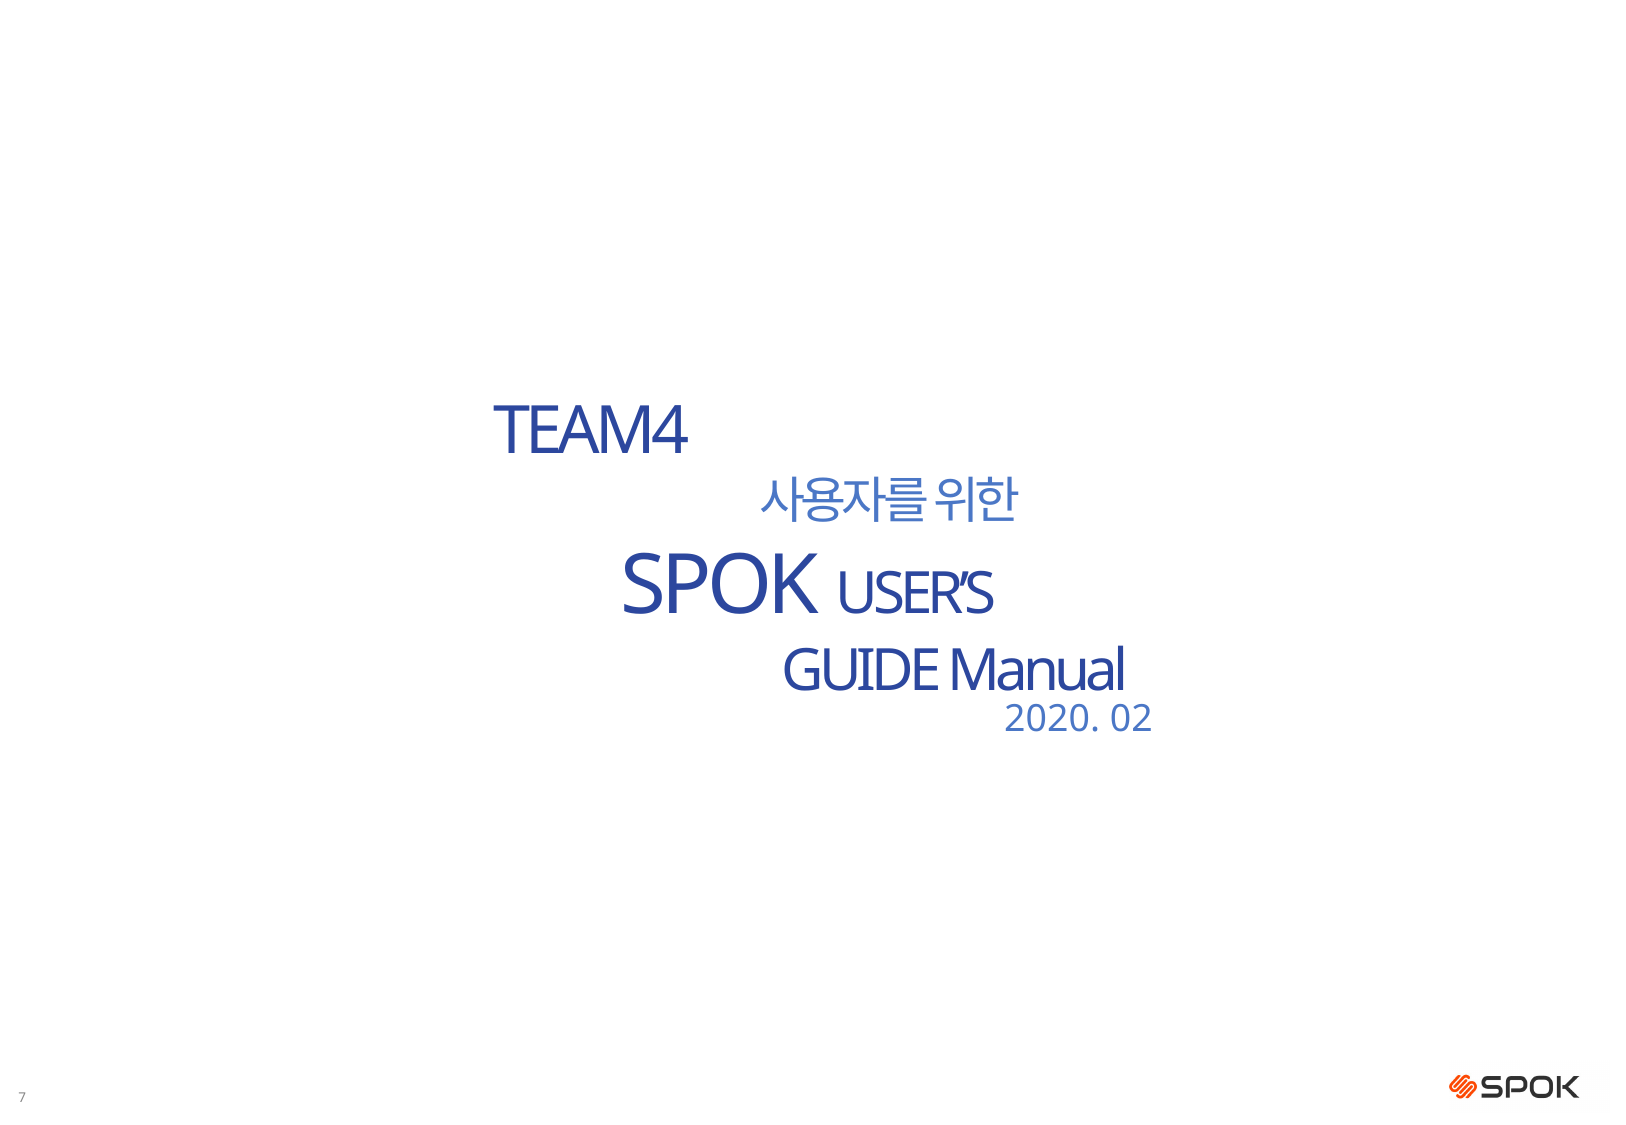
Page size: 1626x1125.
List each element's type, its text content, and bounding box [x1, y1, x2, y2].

text_box TEAM4 사용자를 위한 SPOK USER’S GUIDE Manual [483, 384, 1142, 702]
slide_number 7 [13, 1088, 40, 1106]
text_box 2020. 02 [989, 686, 1327, 747]
picture [1449, 1060, 1610, 1114]
